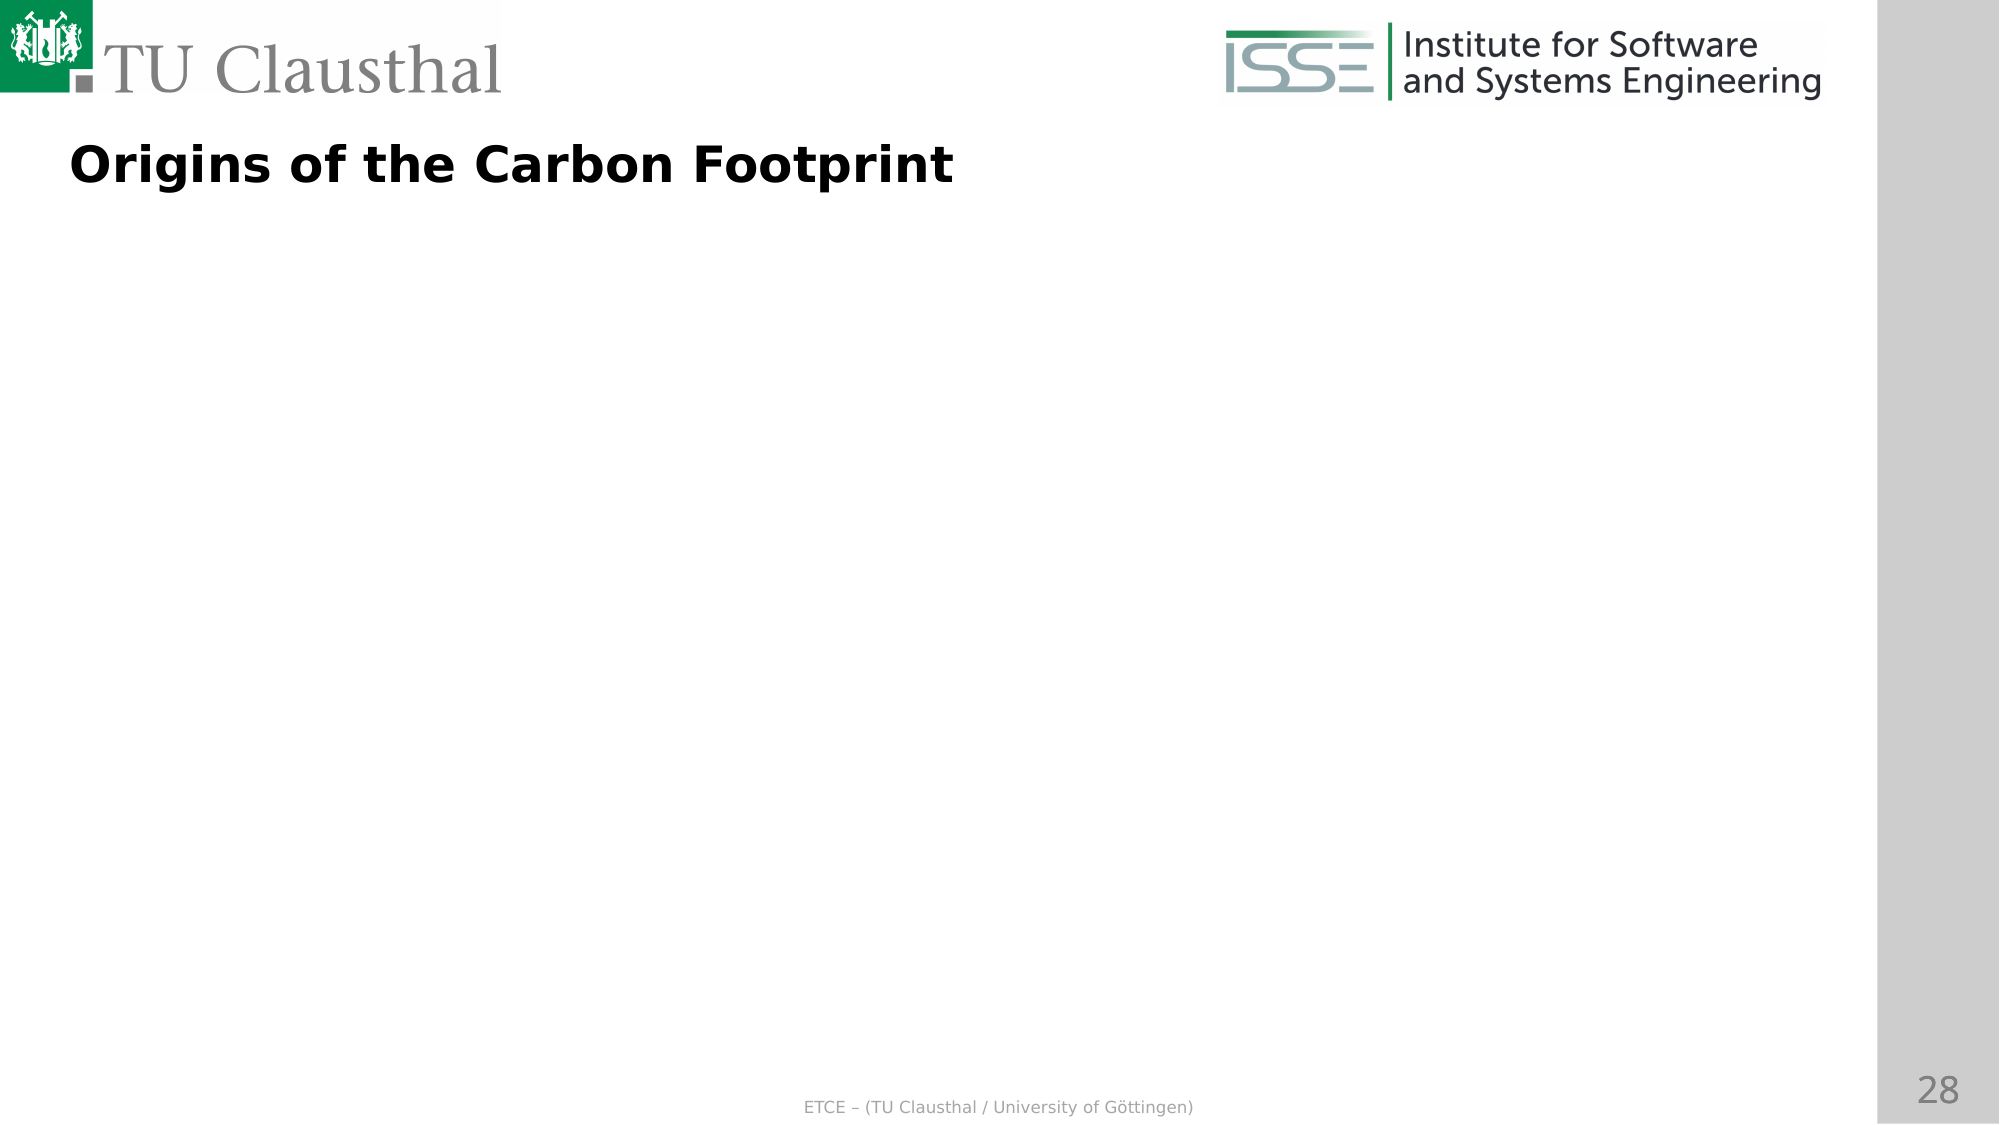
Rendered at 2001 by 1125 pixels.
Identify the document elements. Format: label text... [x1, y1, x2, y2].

picture [1218, 22, 1826, 107]
picture [0, 0, 501, 93]
text_box Origins of the Carbon Footprint [55, 125, 1818, 207]
